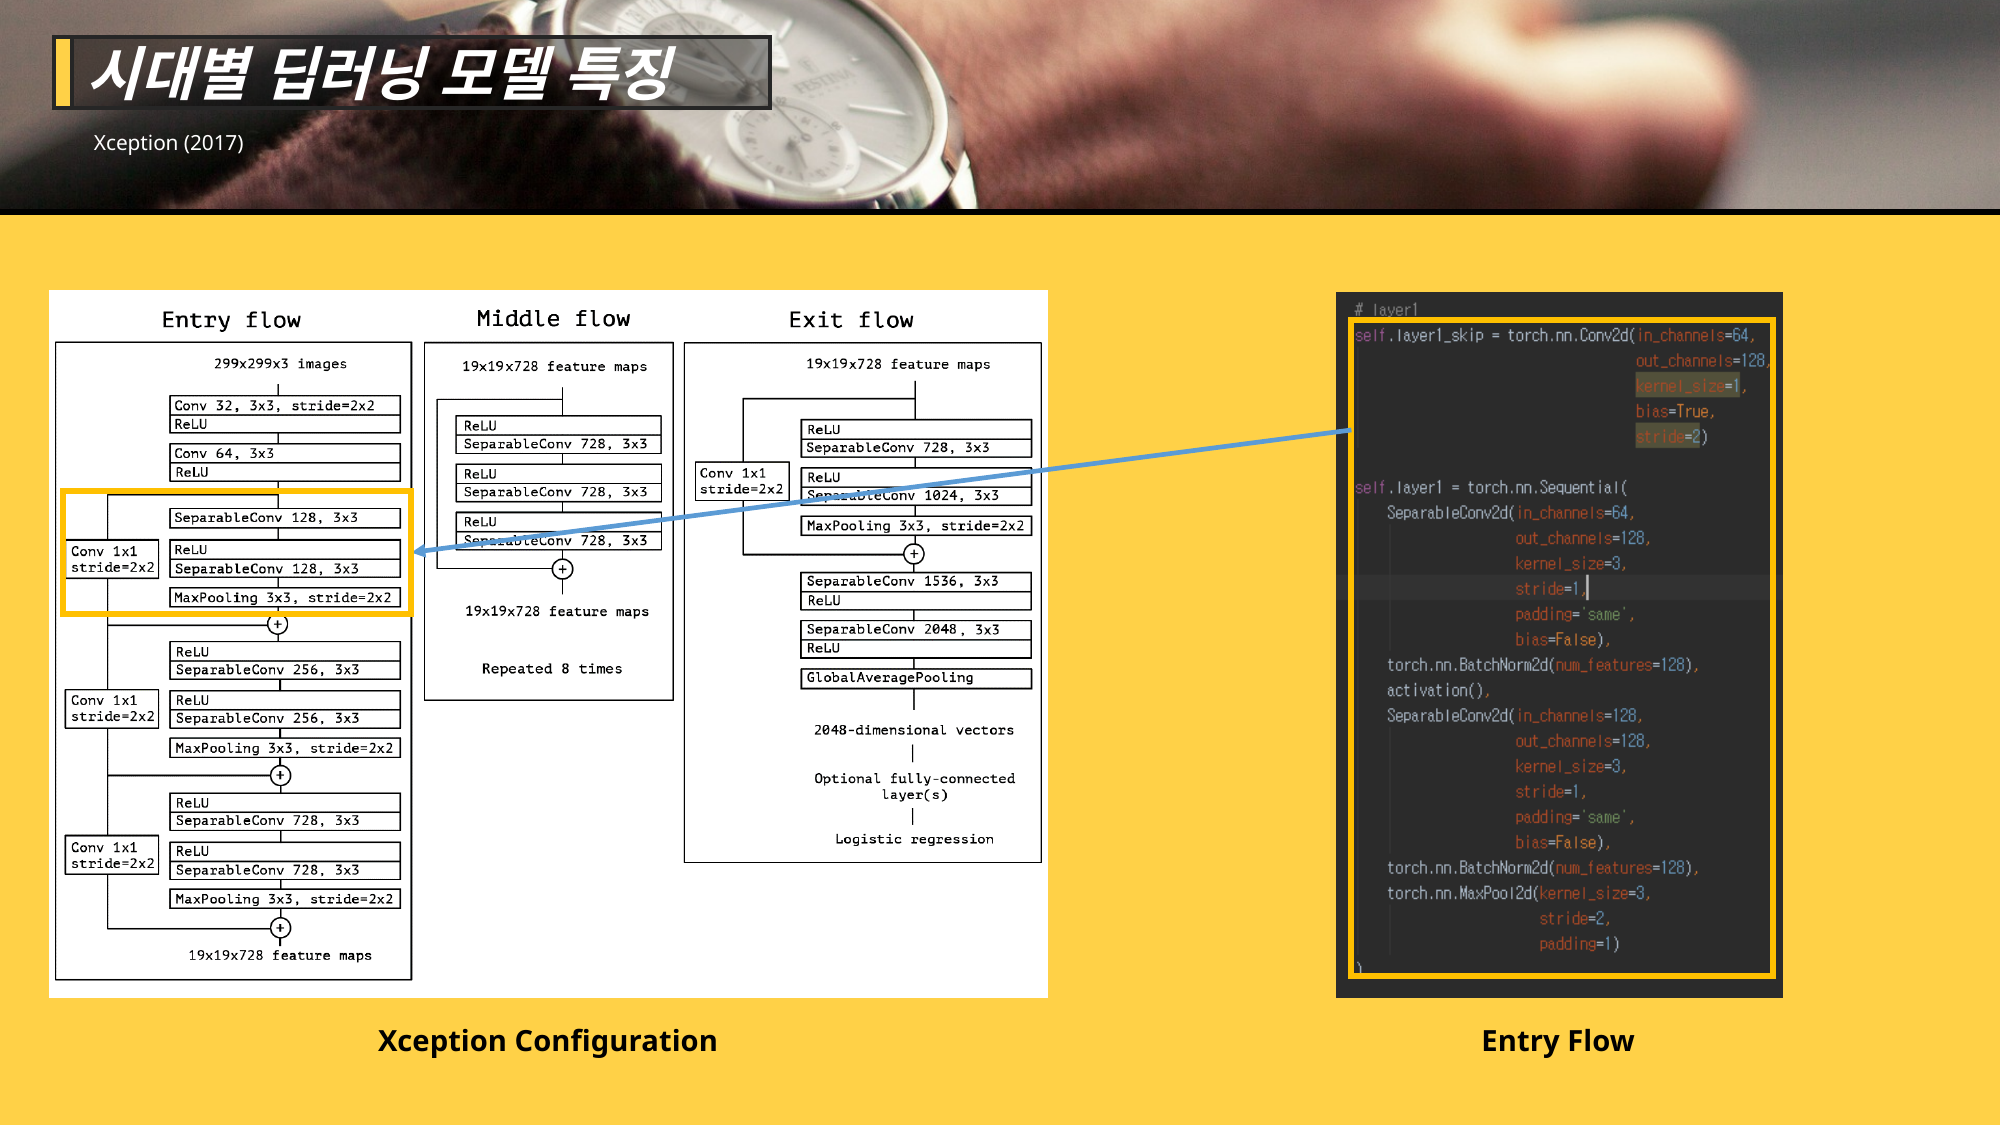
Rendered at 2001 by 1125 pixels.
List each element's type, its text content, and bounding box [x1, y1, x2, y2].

picture [49, 290, 1048, 998]
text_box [411, 429, 1352, 553]
text_box 시대별 딥러닝 모델 특징 [71, 36, 771, 109]
text_box Xception (2017) [79, 109, 828, 162]
text_box [53, 36, 71, 109]
text_box Entry Flow [1466, 1015, 1650, 1065]
text_box [0, 0, 2000, 209]
text_box Xception Configuration [363, 1015, 734, 1065]
picture [1336, 292, 1783, 998]
